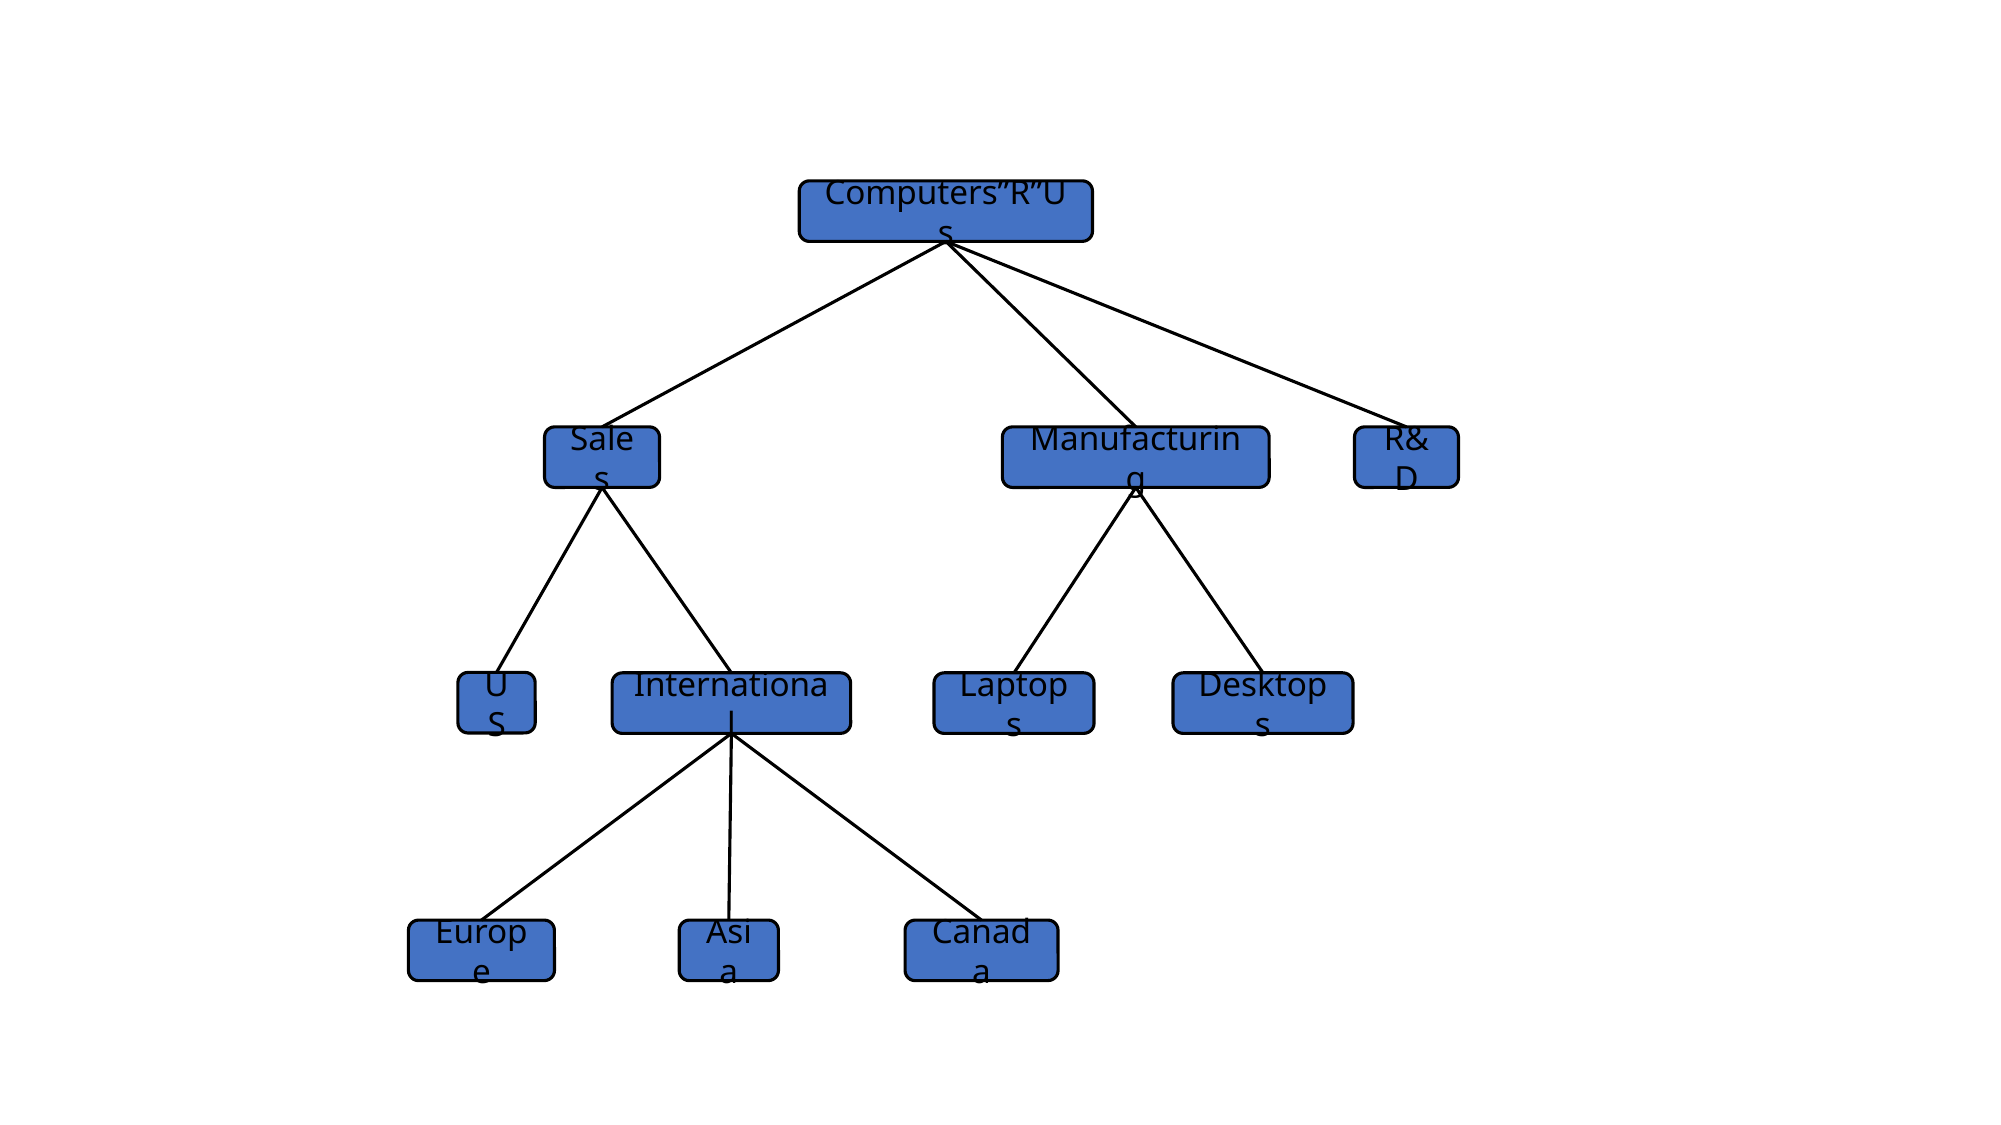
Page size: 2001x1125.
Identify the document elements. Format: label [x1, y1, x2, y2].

text_box [392, 159, 1472, 1003]
